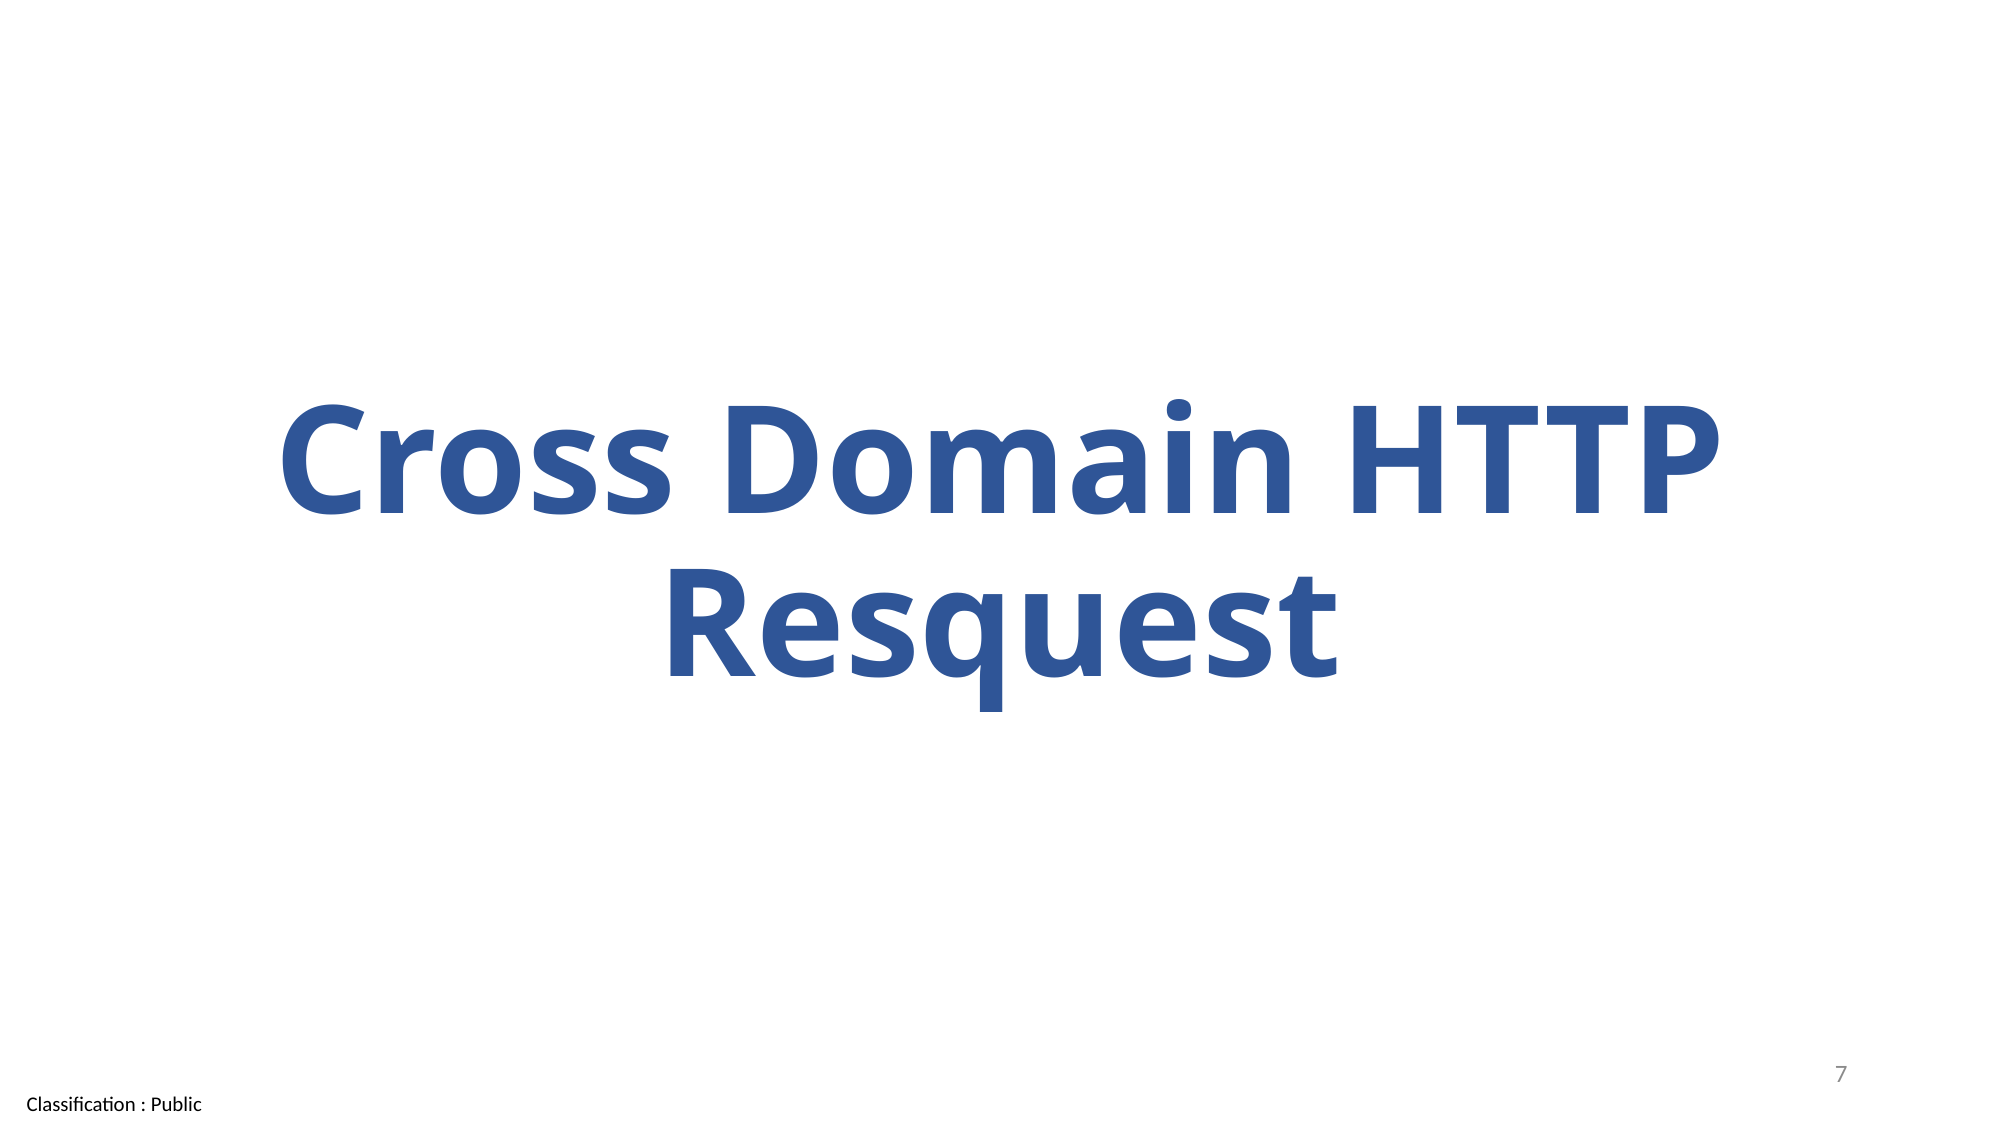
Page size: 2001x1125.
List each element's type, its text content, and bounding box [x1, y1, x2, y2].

title Cross Domain HTTP Resquest [62, 317, 1938, 776]
slide_number 7 [1412, 1042, 1863, 1103]
